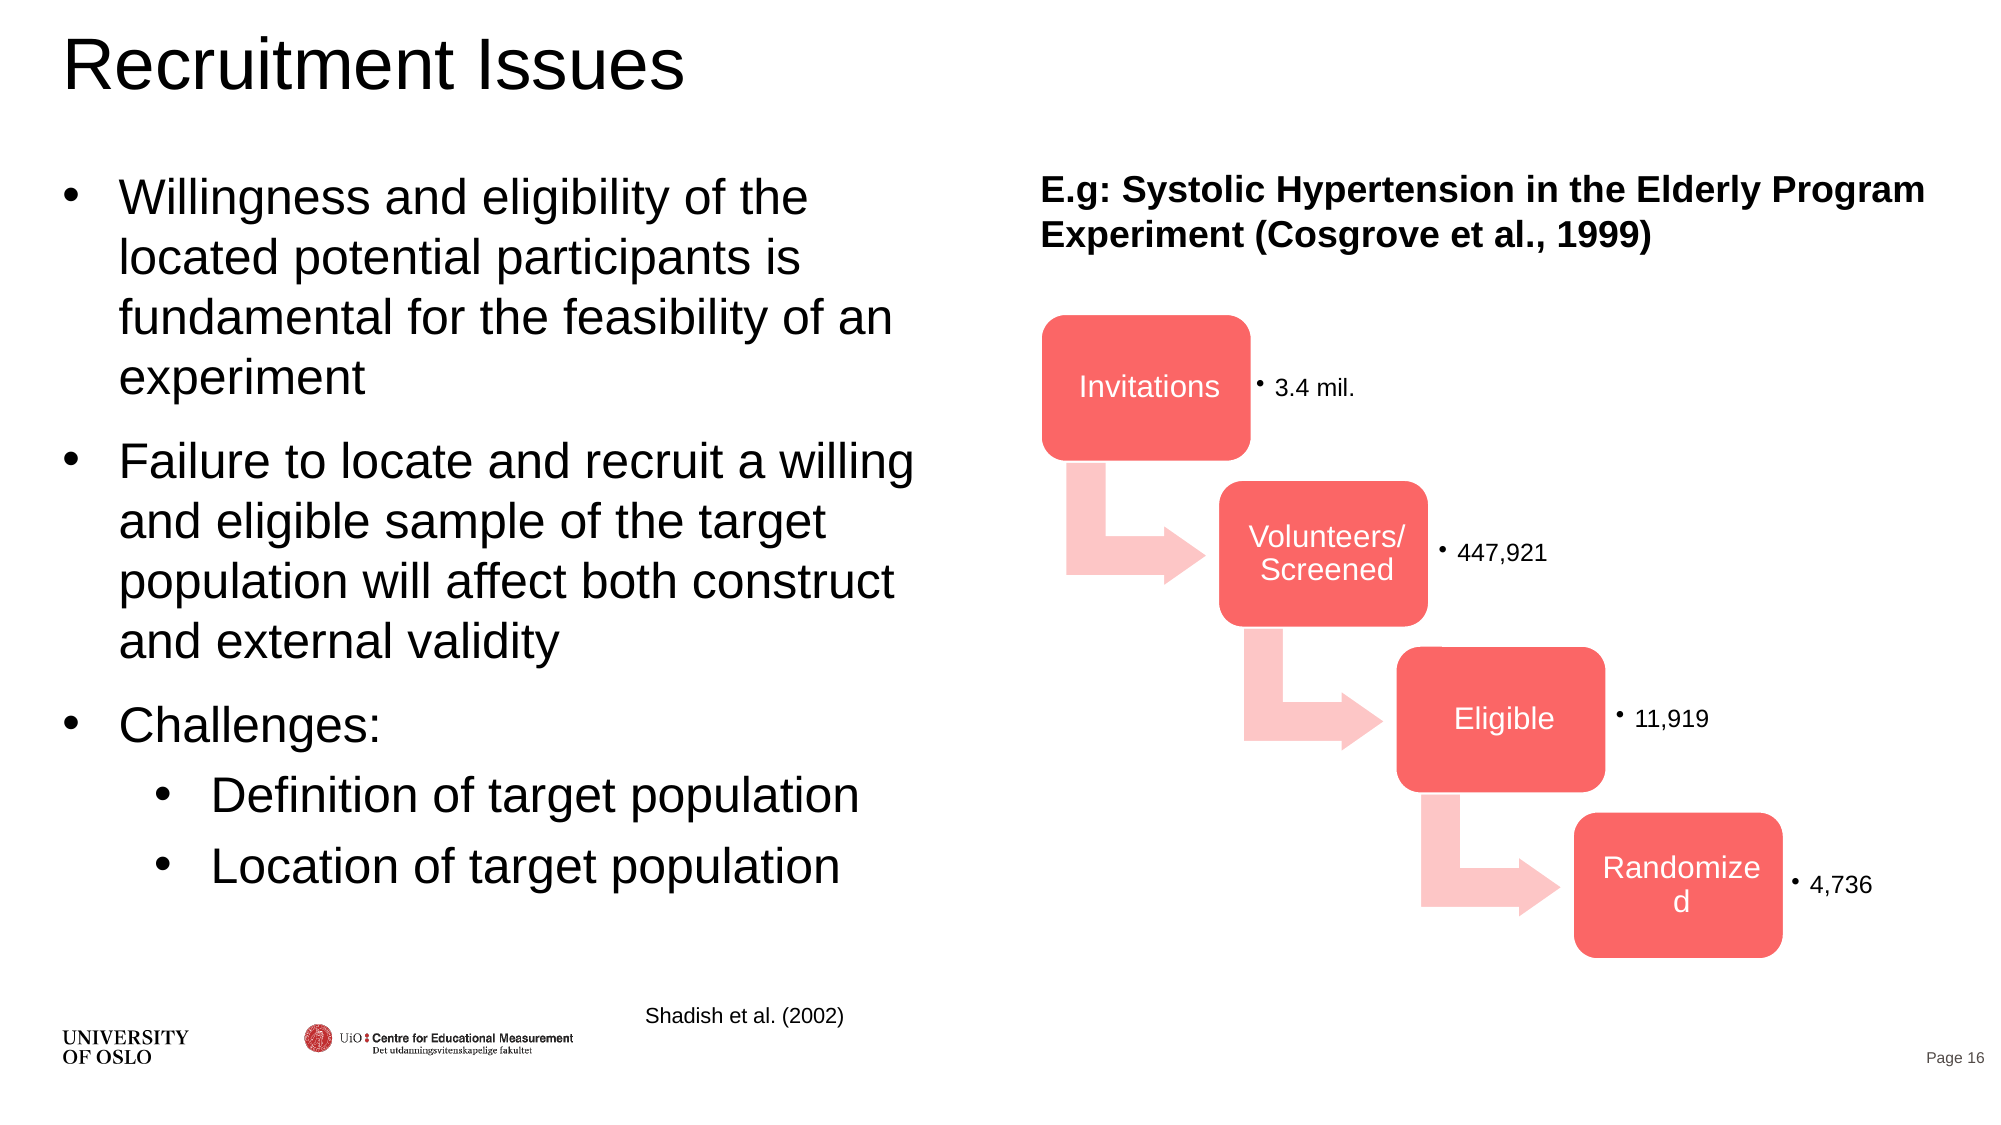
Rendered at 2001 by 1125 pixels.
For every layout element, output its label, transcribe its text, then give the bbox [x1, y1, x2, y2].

text_box Shadish et al. (2002) [645, 985, 892, 1028]
list E.g: Systolic Hypertension in the Elderly Program Experiment (Cosgrove et al., 1999) [1040, 164, 1938, 246]
slide_number Page 16 [1901, 1027, 2000, 1088]
title Recruitment Issues [62, 26, 1938, 151]
list Willingness and eligibility of the located potential participants is fundamental for the feasibility of an experiment Failure to locate and recruit a willing and eligible sample of the target population will affect both construct and external validity Challenges: Definition of target population Location of target population [62, 164, 960, 994]
picture [62, 1030, 189, 1064]
picture [301, 1021, 597, 1067]
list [1040, 279, 1938, 994]
